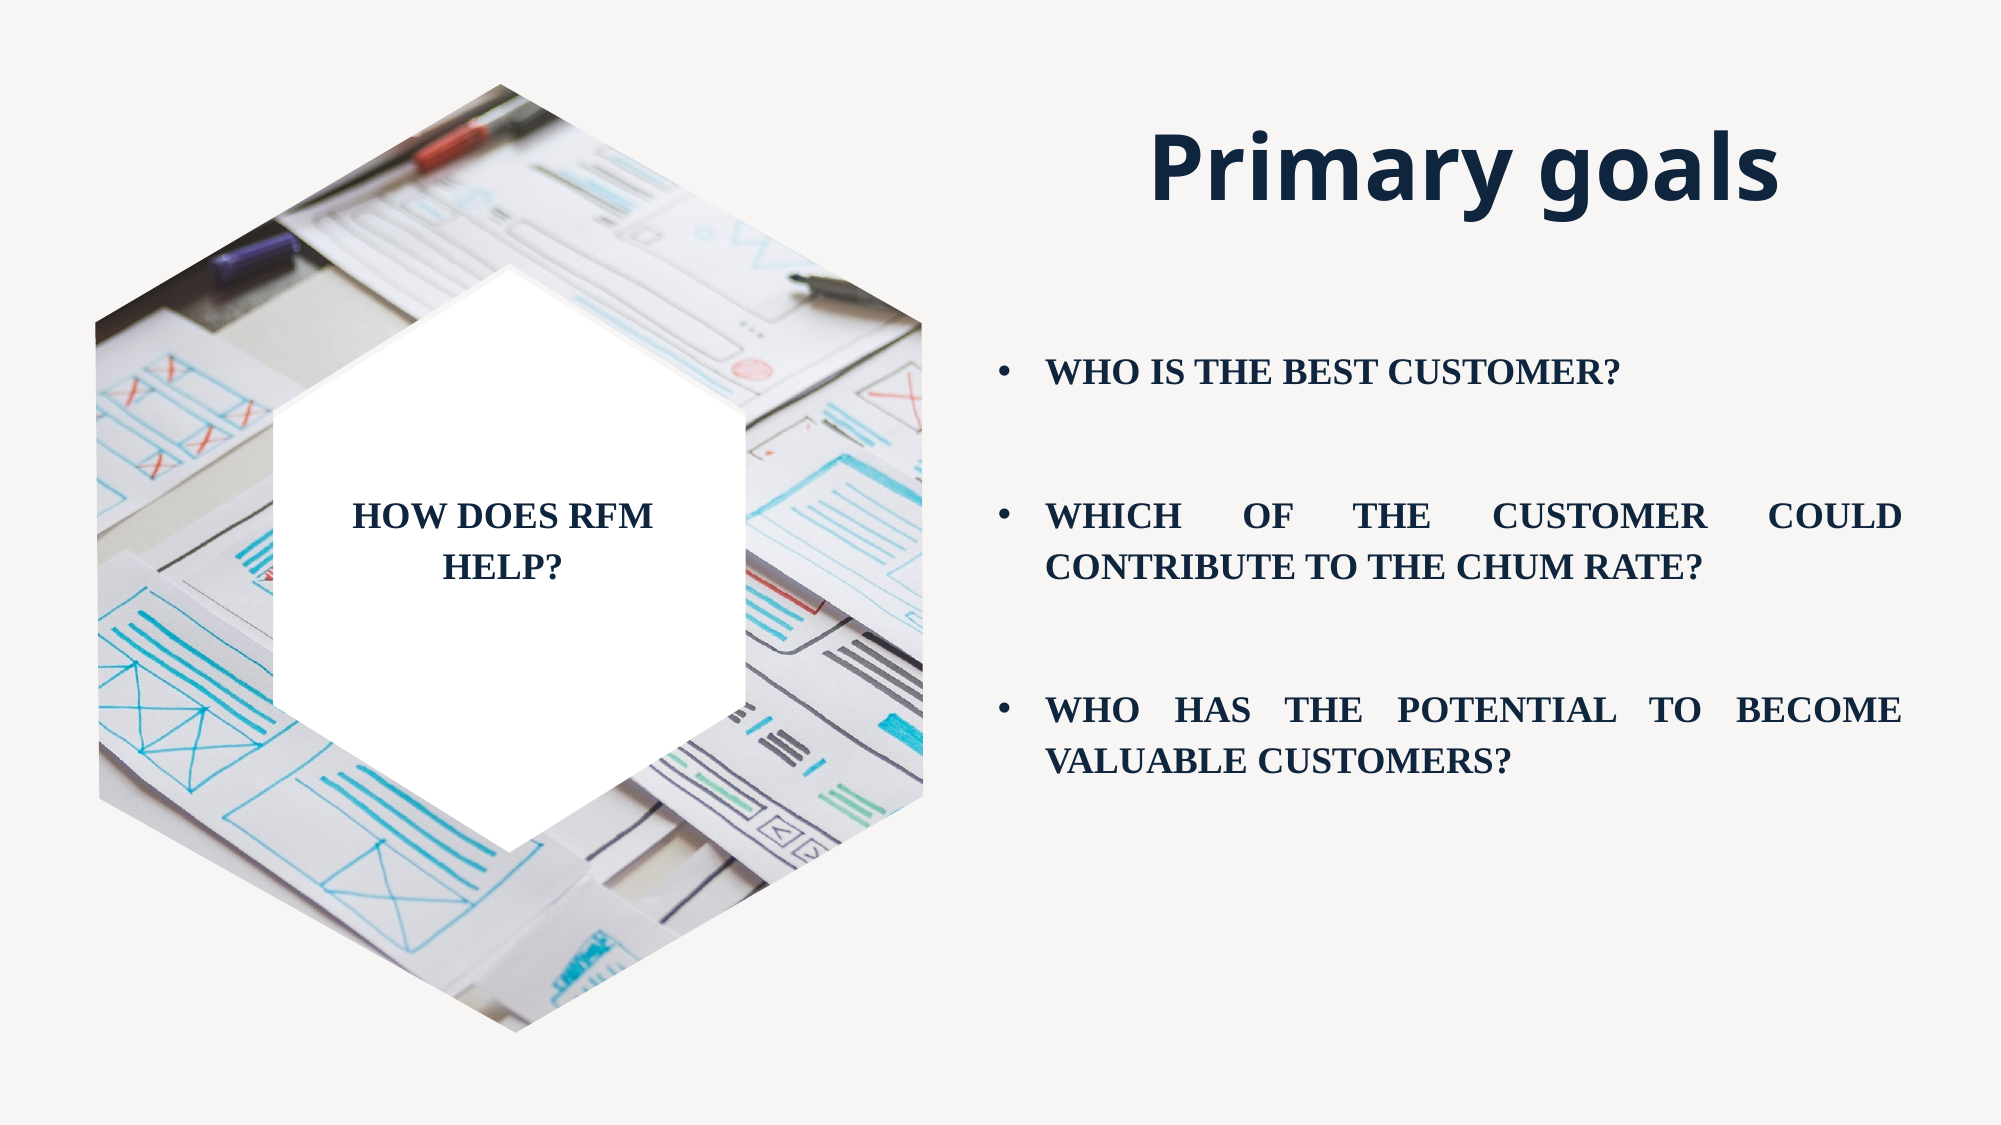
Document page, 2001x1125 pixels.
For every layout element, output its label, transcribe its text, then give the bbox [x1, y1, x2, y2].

title Primary goals [1132, 0, 1861, 334]
picture [95, 84, 924, 1033]
text_box who is the best customer? which of the customer could contribute to the chum rate? Who has the potential to become valuable customers? [982, 334, 1919, 1002]
